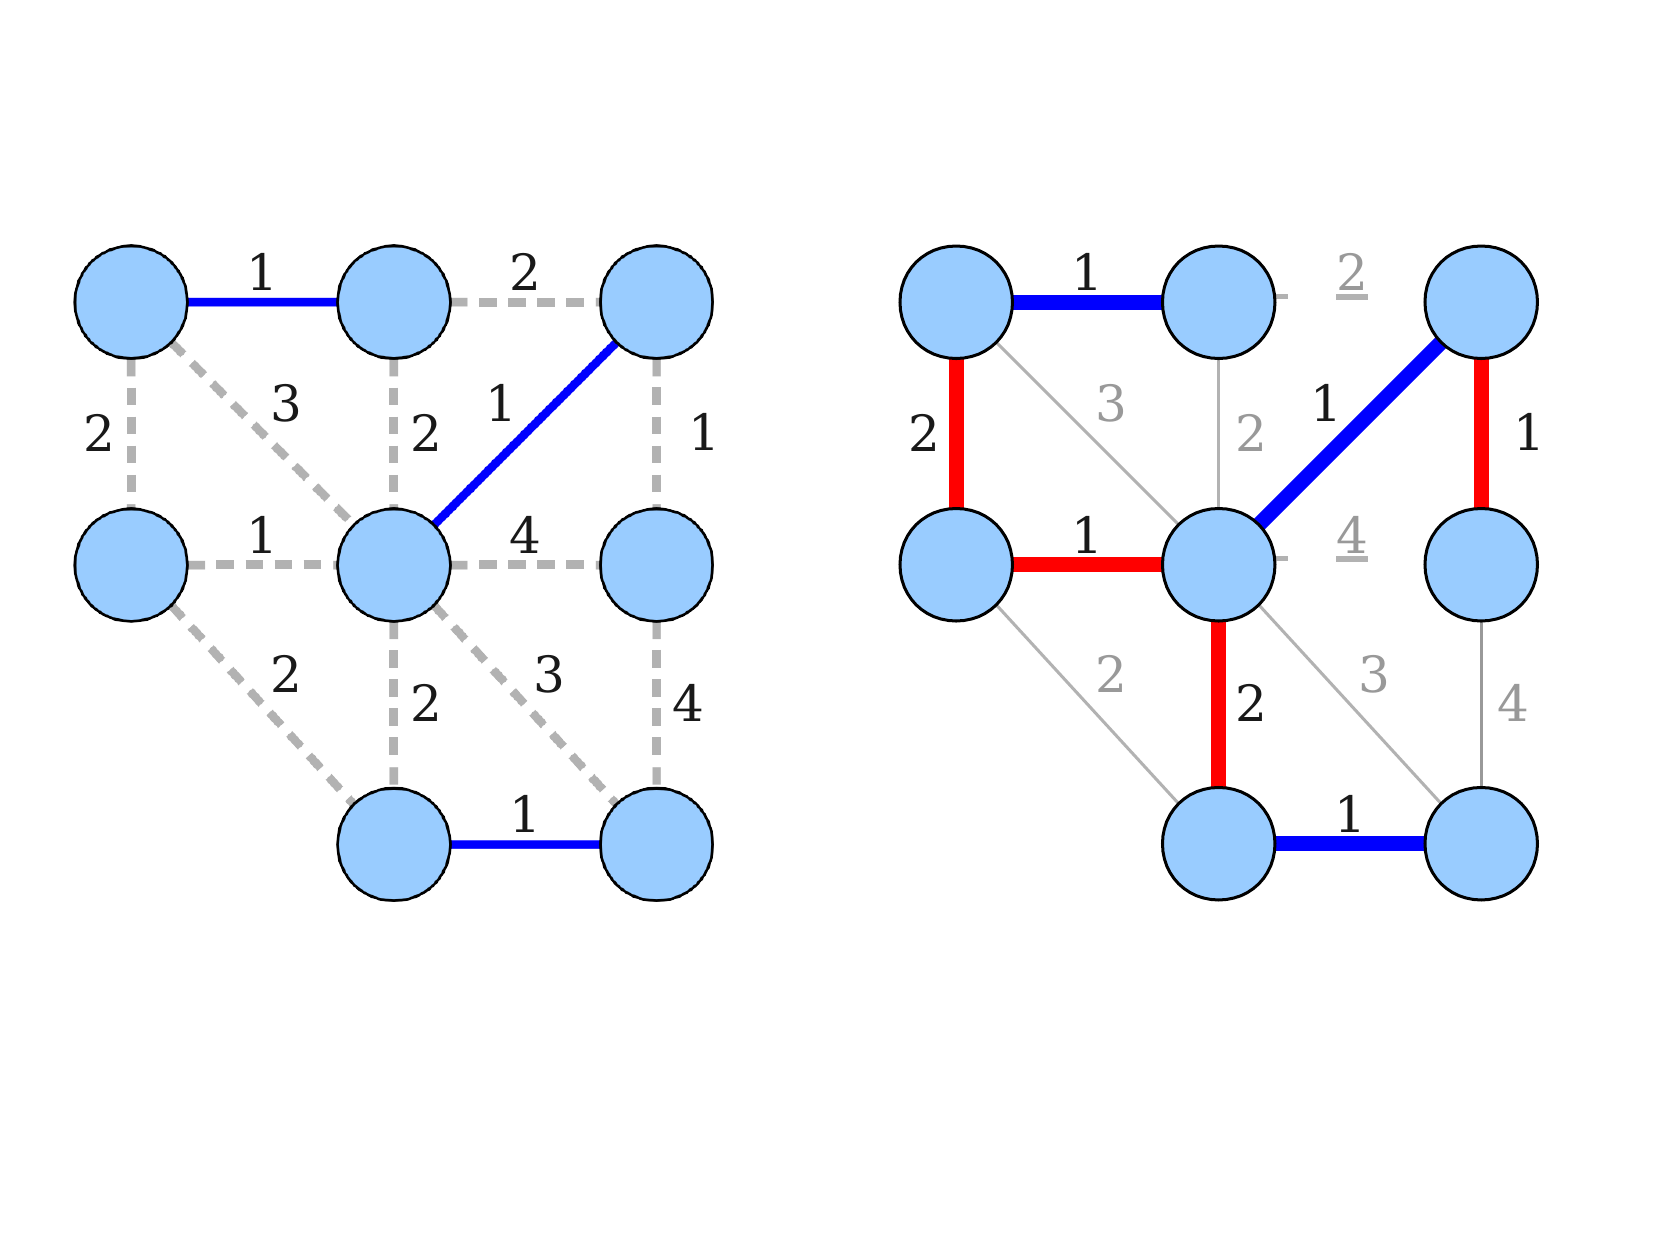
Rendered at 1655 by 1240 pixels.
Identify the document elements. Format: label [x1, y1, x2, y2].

text_box [906, 398, 943, 461]
text_box [1495, 669, 1532, 732]
text_box [1511, 398, 1548, 461]
text_box [73, 238, 723, 902]
text_box [900, 238, 1538, 901]
text_box [1069, 238, 1106, 301]
